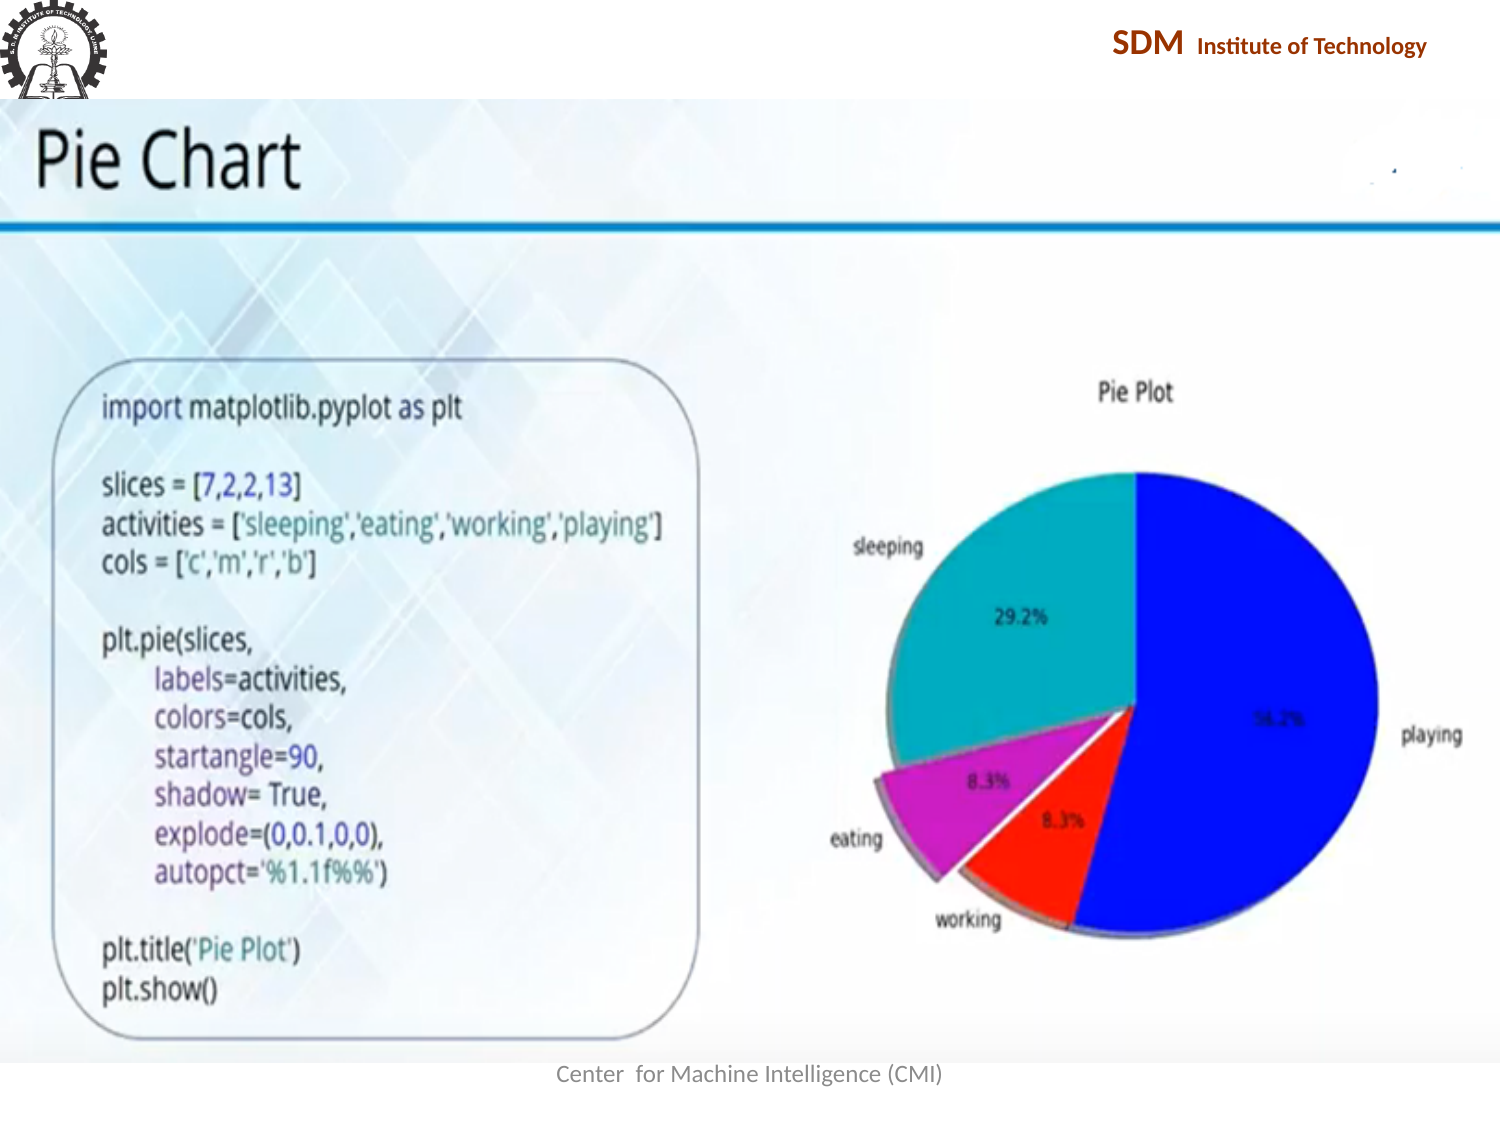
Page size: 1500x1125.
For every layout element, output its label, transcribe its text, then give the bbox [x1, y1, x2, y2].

footer Center for Machine Intelligence (CMI) [512, 1071, 988, 1103]
picture [0, 0, 1500, 1063]
